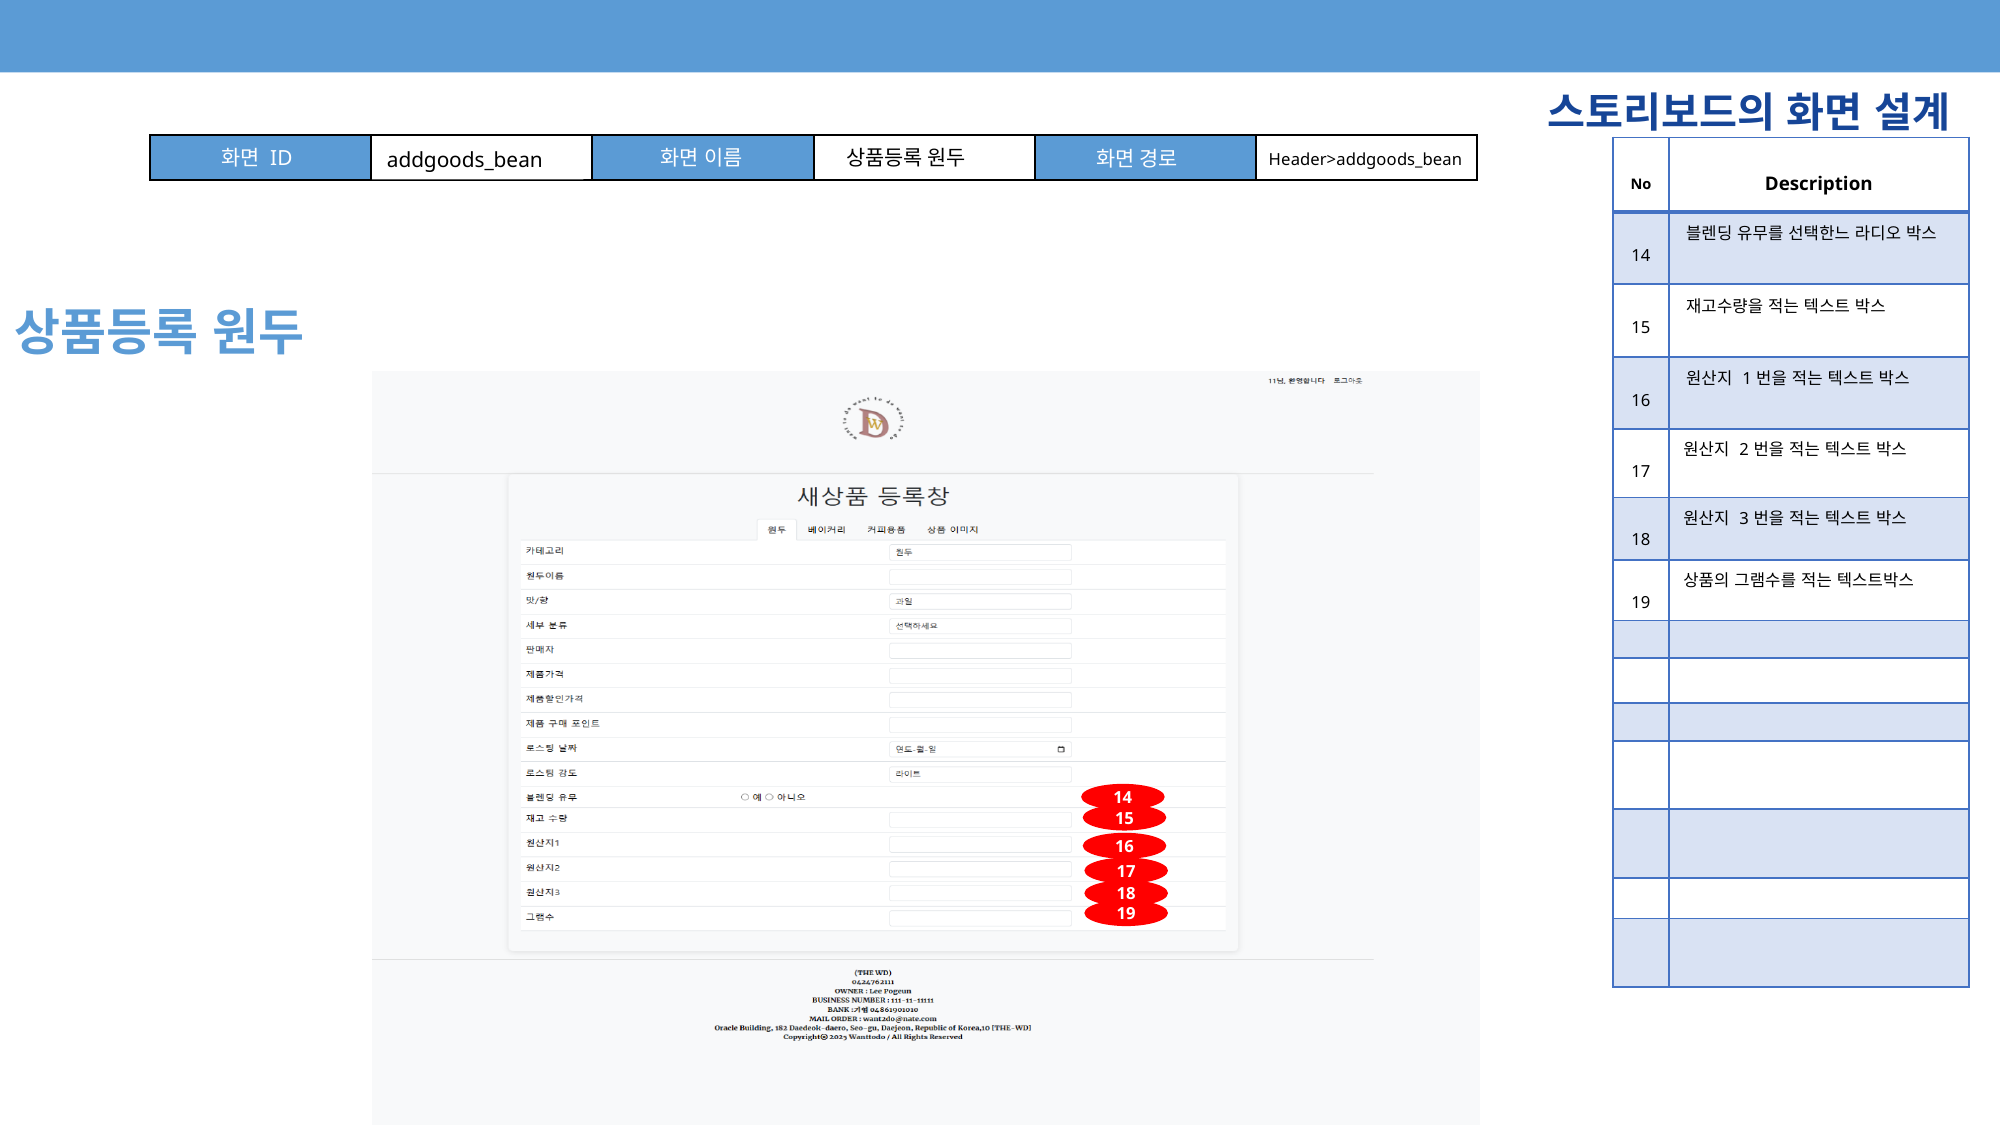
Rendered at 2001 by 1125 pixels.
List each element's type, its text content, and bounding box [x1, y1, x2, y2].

table_cell [1670, 919, 1968, 986]
table_cell [1614, 919, 1668, 986]
title 스토리보드의 화면 설계 [1530, 72, 1968, 144]
table_cell 원산지 2번을 적는 텍스트 박스 [1670, 430, 1968, 497]
table_cell 상품의 그램수를 적는 텍스트박스 [1670, 561, 1968, 620]
table_cell [1614, 621, 1668, 657]
text_box [0, 0, 2000, 73]
table_cell [1614, 810, 1668, 877]
table_cell 15 [1614, 285, 1668, 356]
table_cell [1670, 742, 1968, 808]
table_cell 재고수량을 적는 텍스트 박스 [1670, 285, 1968, 356]
table_cell 18 [1614, 498, 1668, 559]
picture [372, 371, 1480, 1125]
table_header Description [1670, 144, 1968, 210]
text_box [149, 134, 1478, 181]
table_cell [1614, 879, 1668, 918]
table_cell [1670, 704, 1968, 740]
table_cell 원산지 1번을 적는 텍스트 박스 [1670, 358, 1968, 428]
table_cell [1670, 810, 1968, 877]
table_cell [1614, 742, 1668, 808]
table_cell 원산지 3번을 적는 텍스트 박스 [1670, 498, 1968, 559]
table_cell [1670, 879, 1968, 918]
table_cell [1670, 659, 1968, 702]
table_cell [1670, 621, 1968, 657]
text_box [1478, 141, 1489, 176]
table_cell 블렌딩 유무를 선택한느 라디오 박스 [1670, 214, 1968, 283]
table_cell [1614, 704, 1668, 740]
text_box 상품등록 원두 [0, 299, 649, 390]
table_header No [1614, 144, 1668, 210]
table_cell 17 [1614, 430, 1668, 497]
table_cell 14 [1614, 214, 1668, 283]
table_cell [1614, 659, 1668, 702]
table_cell 19 [1614, 561, 1668, 620]
table_cell 16 [1614, 358, 1668, 428]
